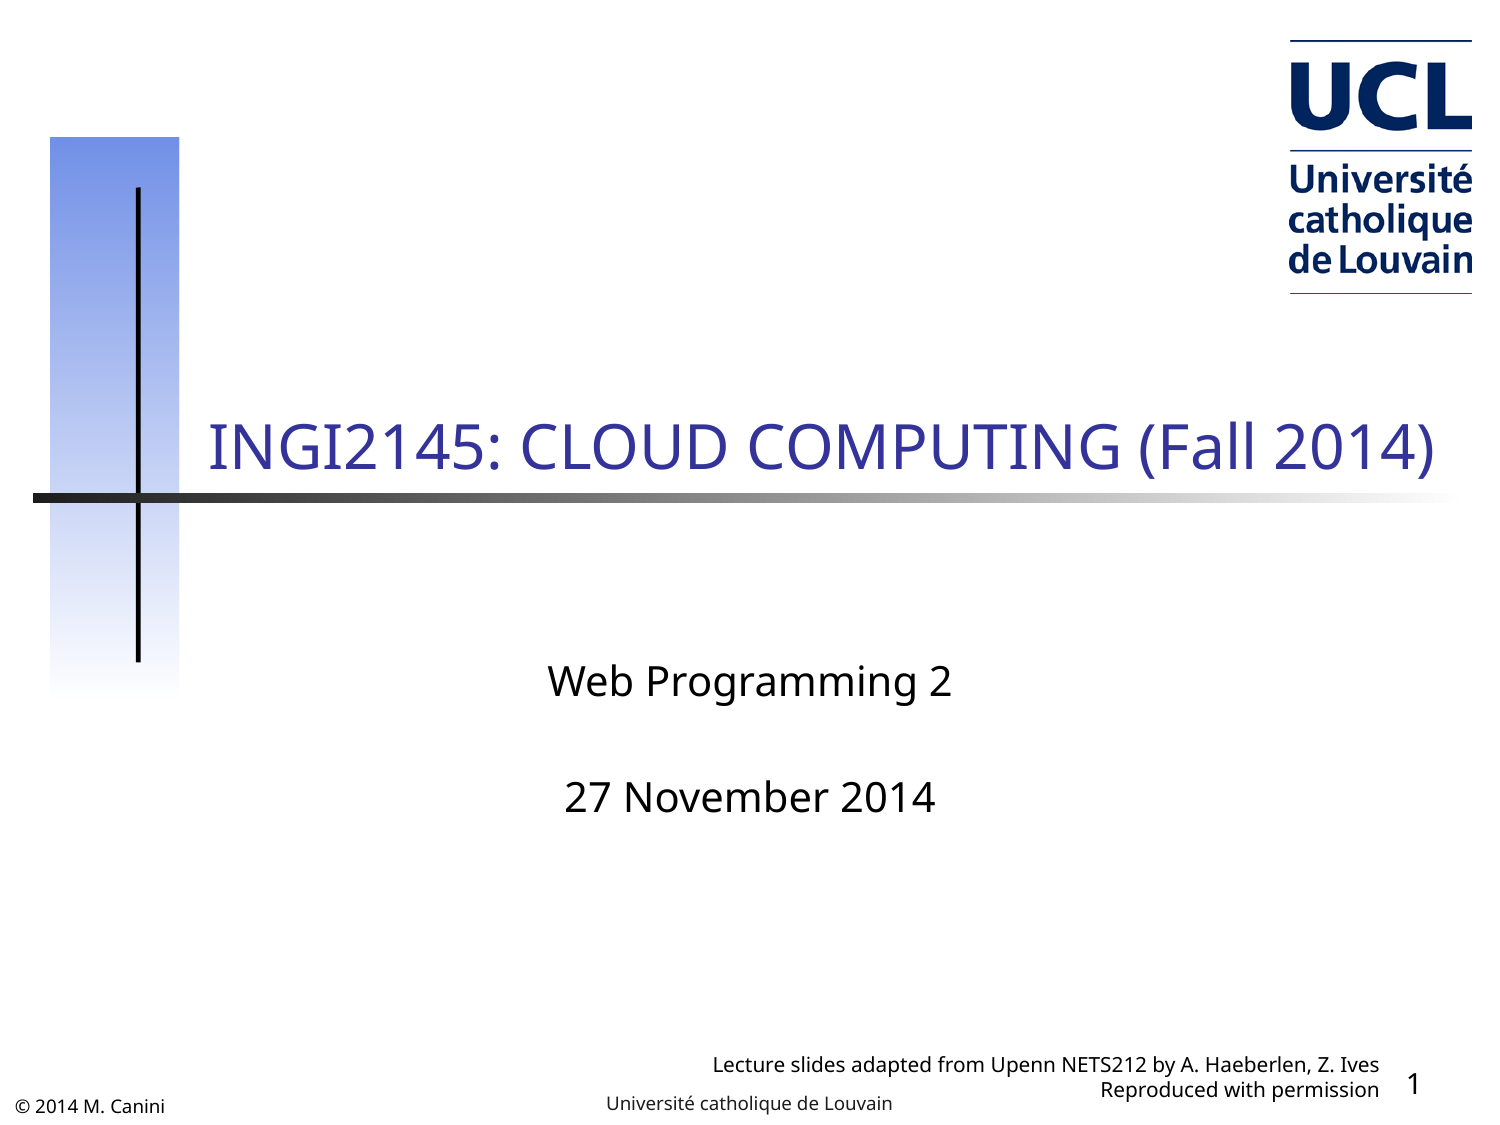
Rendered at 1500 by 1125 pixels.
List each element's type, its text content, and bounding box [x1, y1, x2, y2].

subtitle Web Programming 2 27 November 2014 [228, 646, 1272, 837]
text_box Lecture slides adapted from Upenn NETS212 by A. Haeberlen, Z. Ives Reproduced with permission [697, 1043, 1124, 1109]
footer Université catholique de Louvain [512, 1083, 987, 1125]
picture [1289, 40, 1472, 294]
title INGI2145: CLOUD COMPUTING (Fall 2014) [193, 326, 1473, 490]
slide_number 1 [1124, 1037, 1438, 1113]
